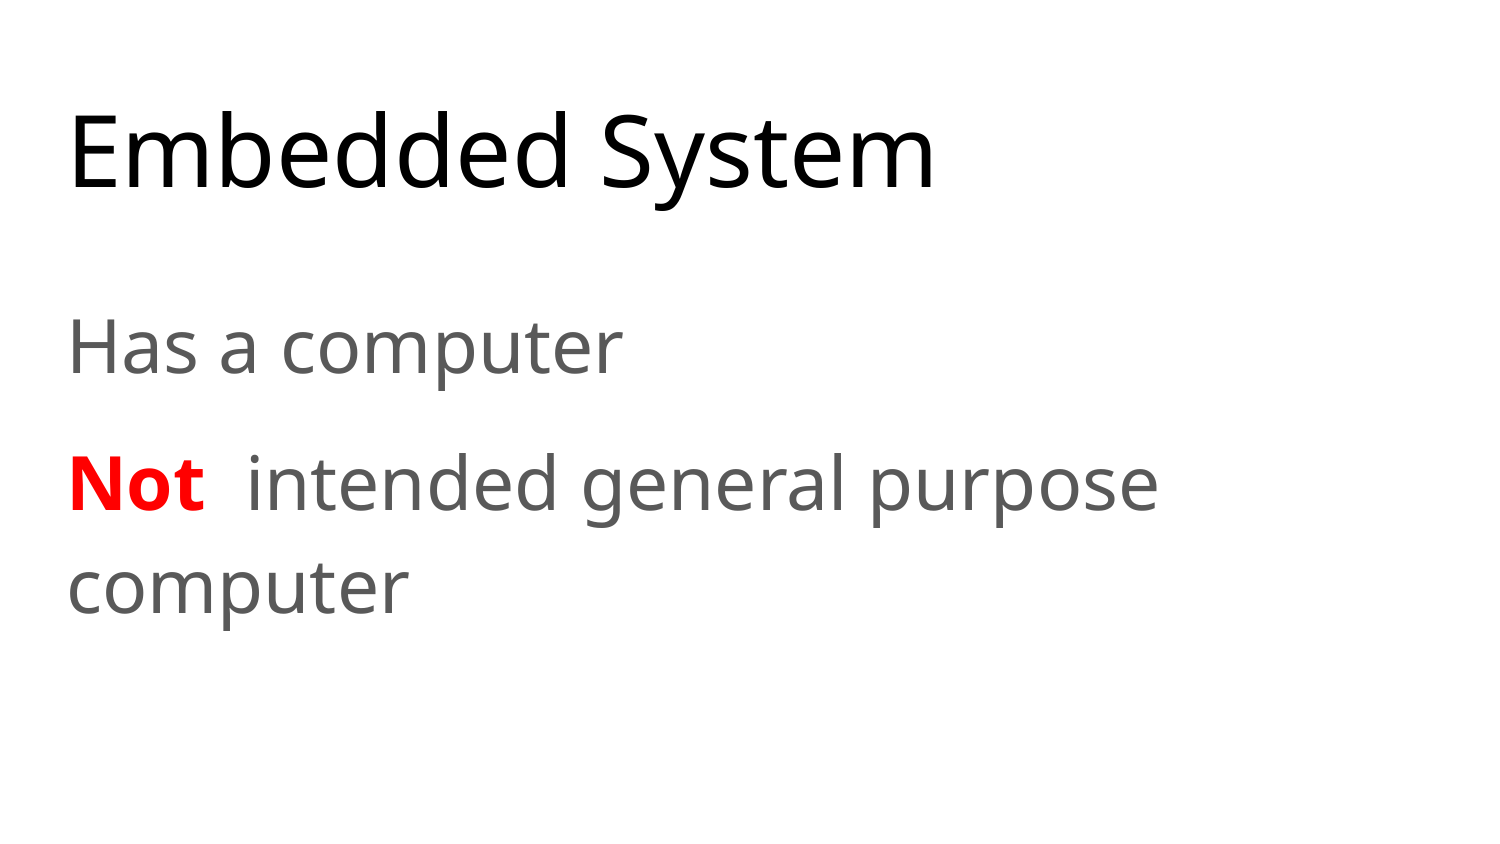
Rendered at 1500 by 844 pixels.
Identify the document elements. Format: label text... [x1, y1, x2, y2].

title Embedded System [51, 72, 1449, 270]
list Has a computer Not intended general purpose computer [51, 270, 1449, 750]
